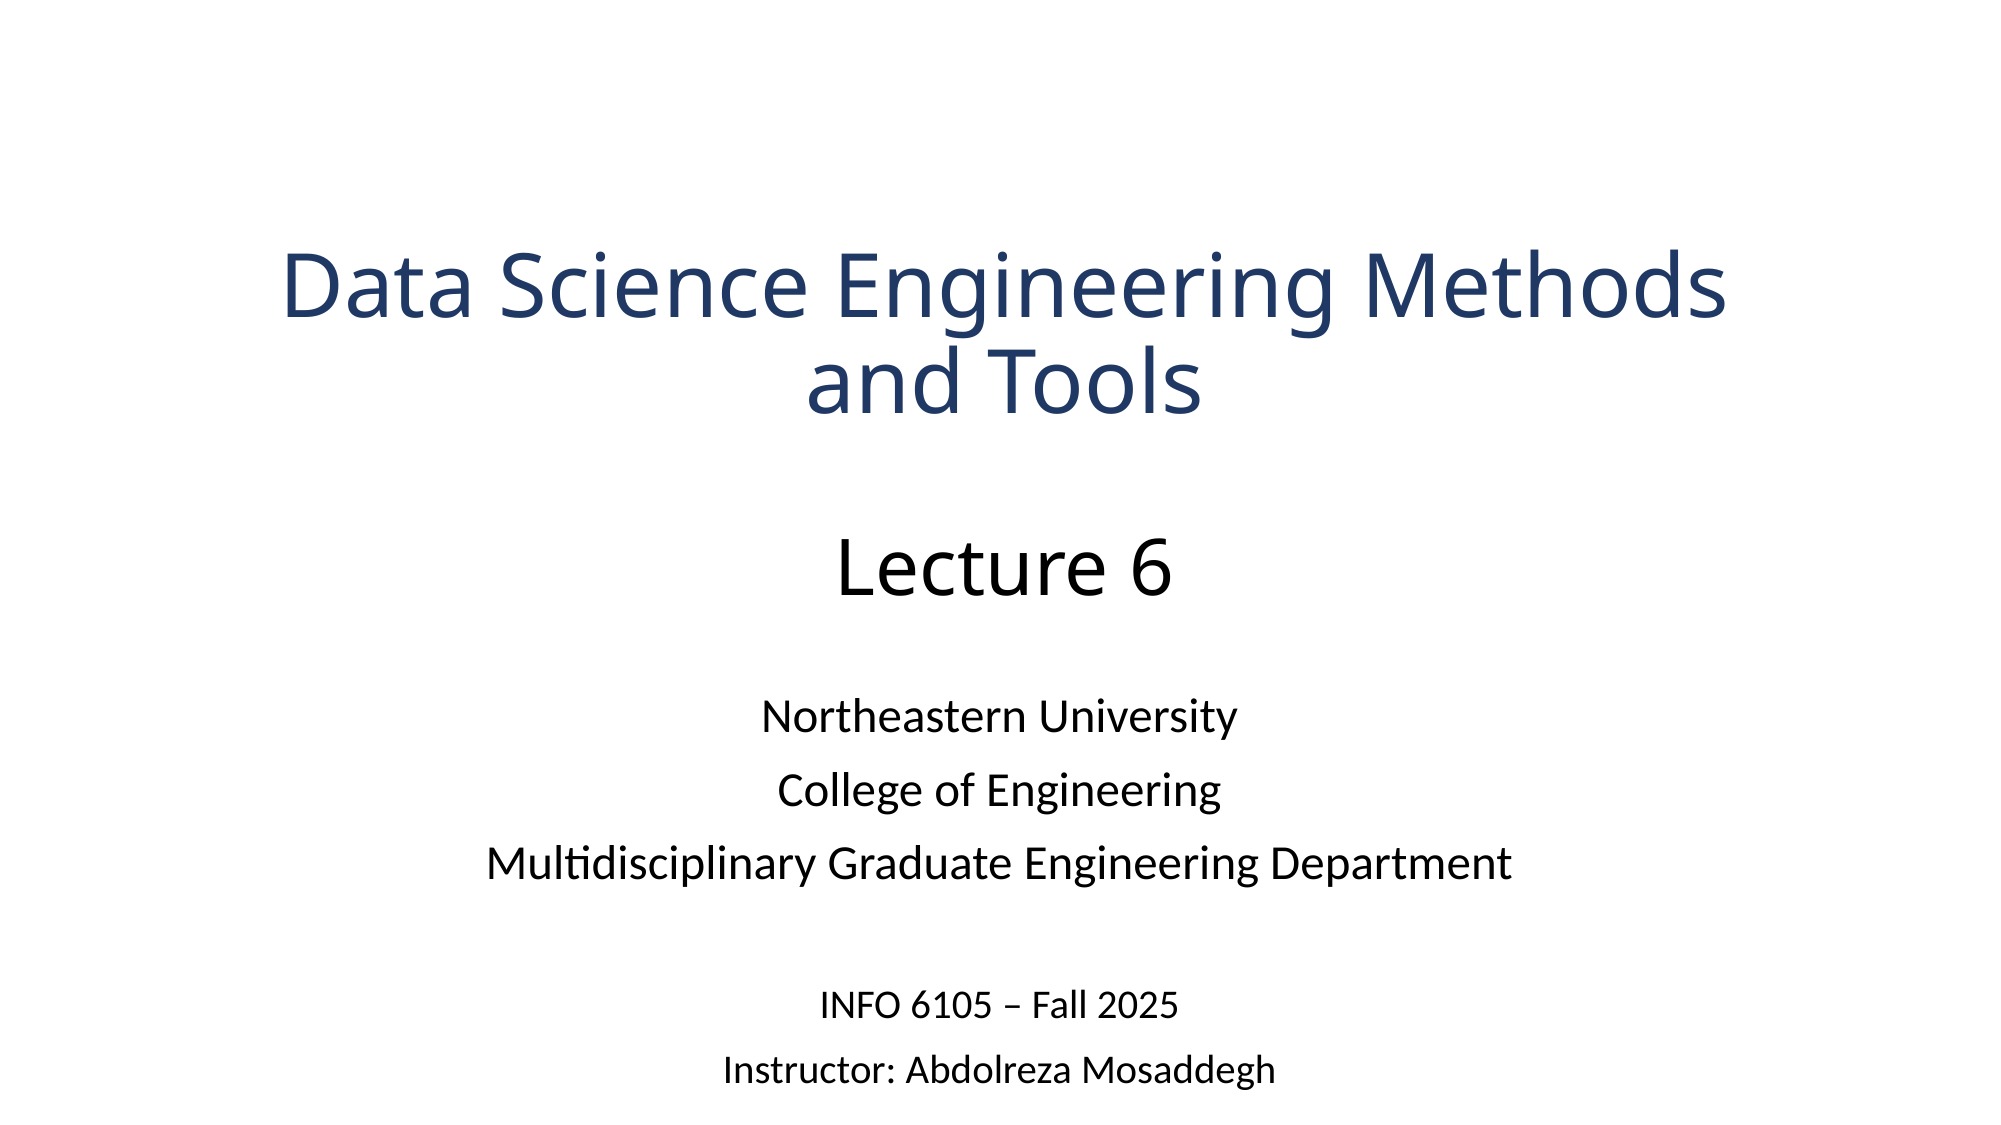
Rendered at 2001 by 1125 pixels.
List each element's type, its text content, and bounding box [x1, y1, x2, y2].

title Data Science Engineering Methods and Tools Lecture 6 [254, 228, 1755, 621]
subtitle Northeastern University College of Engineering Multidisciplinary Graduate Engineering Department INFO 6105 – Fall 2025 Instructor: Abdolreza Mosaddegh [249, 683, 1750, 1102]
